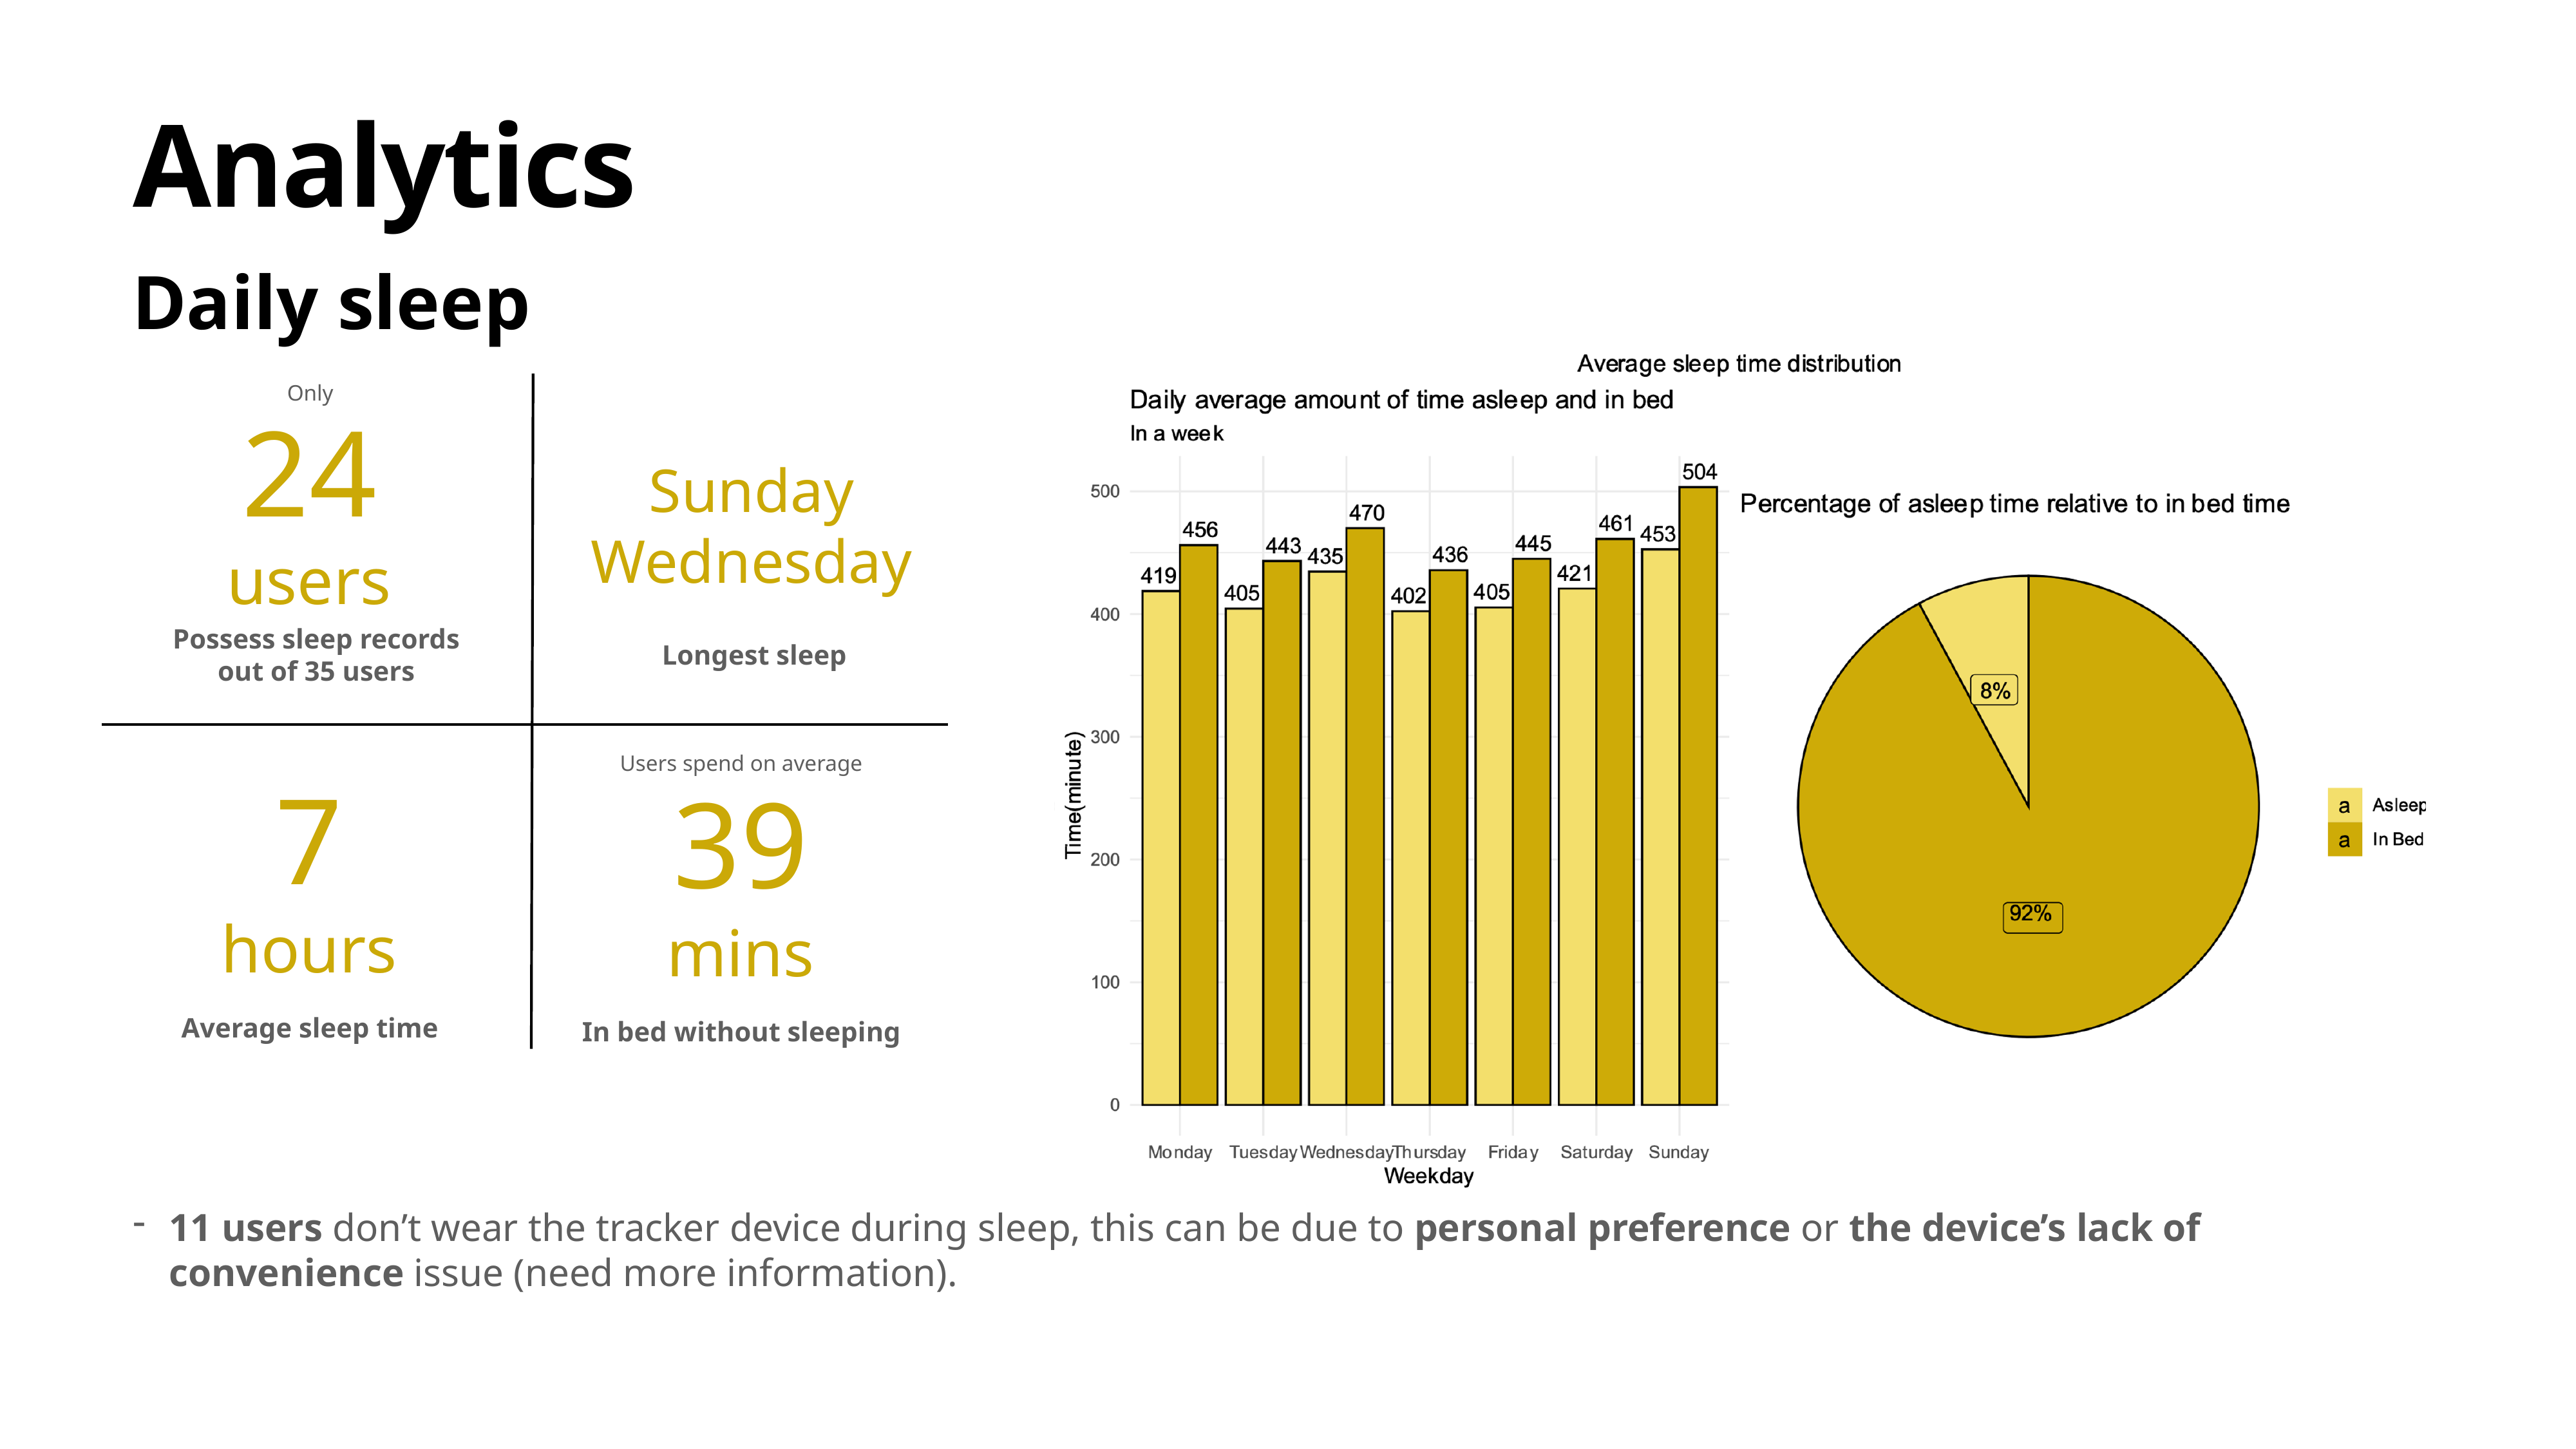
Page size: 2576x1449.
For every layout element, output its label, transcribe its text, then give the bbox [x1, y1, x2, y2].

picture [1054, 347, 2426, 1198]
text_box Sunday Wednesday [545, 448, 958, 600]
text_box 11 users don’t wear the tracker device during sleep, this can be due to personal preference or the device’s lack of convenience issue (need more information). [127, 1198, 2378, 1338]
text_box Only [259, 374, 362, 410]
text_box 39 mins [606, 781, 875, 994]
list Daily sleep [127, 250, 2449, 350]
text_box 7 hours [175, 761, 444, 990]
text_box 24 users [175, 393, 444, 623]
text_box Possess sleep records out of 35 users [101, 616, 531, 692]
text_box Users spend on average [569, 744, 913, 781]
text_box Longest sleep [539, 632, 969, 676]
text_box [531, 373, 533, 1050]
text_box Average sleep time [101, 1005, 518, 1049]
text_box In bed without sleeping [533, 1009, 950, 1053]
title Analytics [127, 113, 2449, 250]
